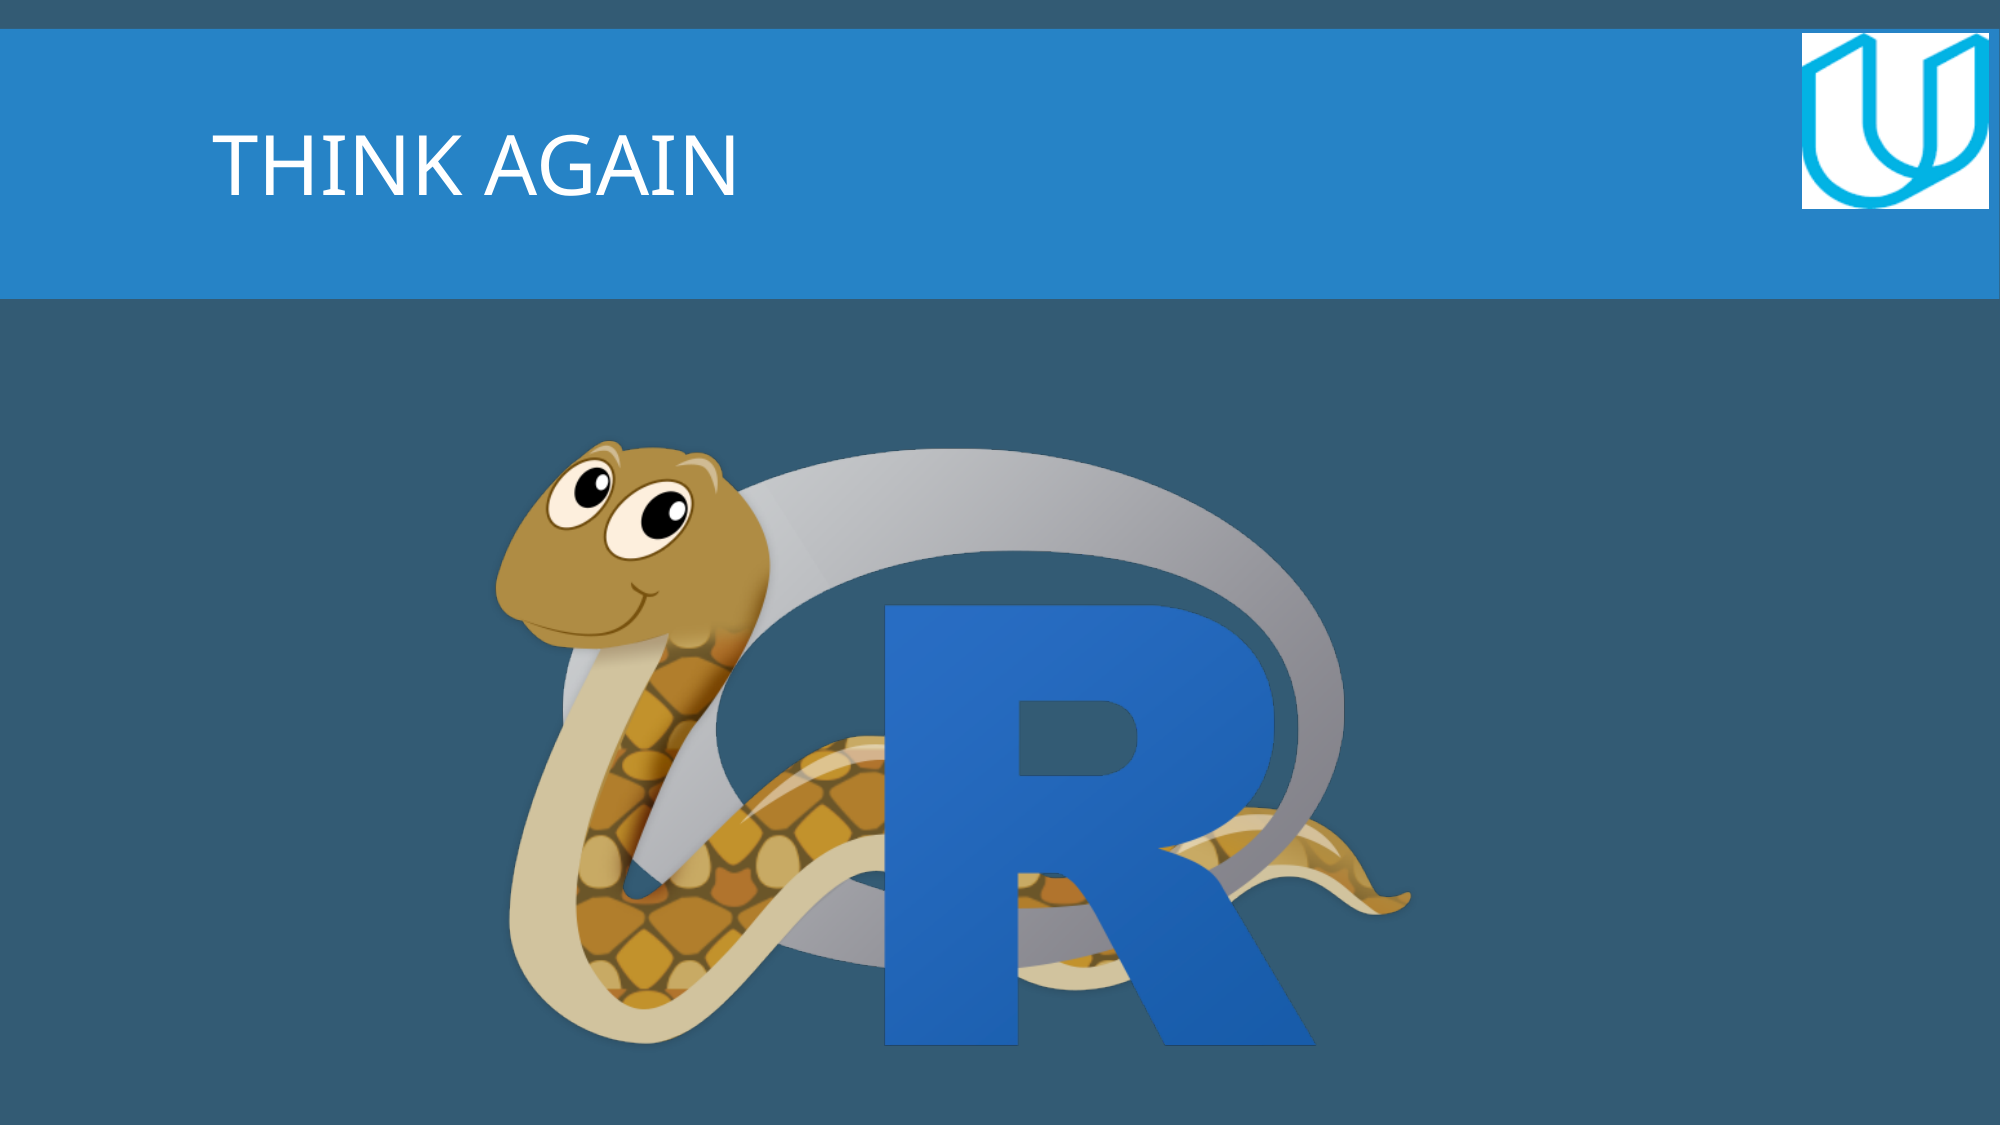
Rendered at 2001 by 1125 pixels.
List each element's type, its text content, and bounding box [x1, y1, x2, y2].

picture [1803, 159, 1866, 209]
picture [1876, 124, 1989, 209]
picture [1933, 47, 1974, 167]
picture [1816, 47, 1912, 197]
picture [1802, 33, 1989, 167]
title Think again [197, 46, 1803, 295]
picture [470, 389, 1426, 1057]
